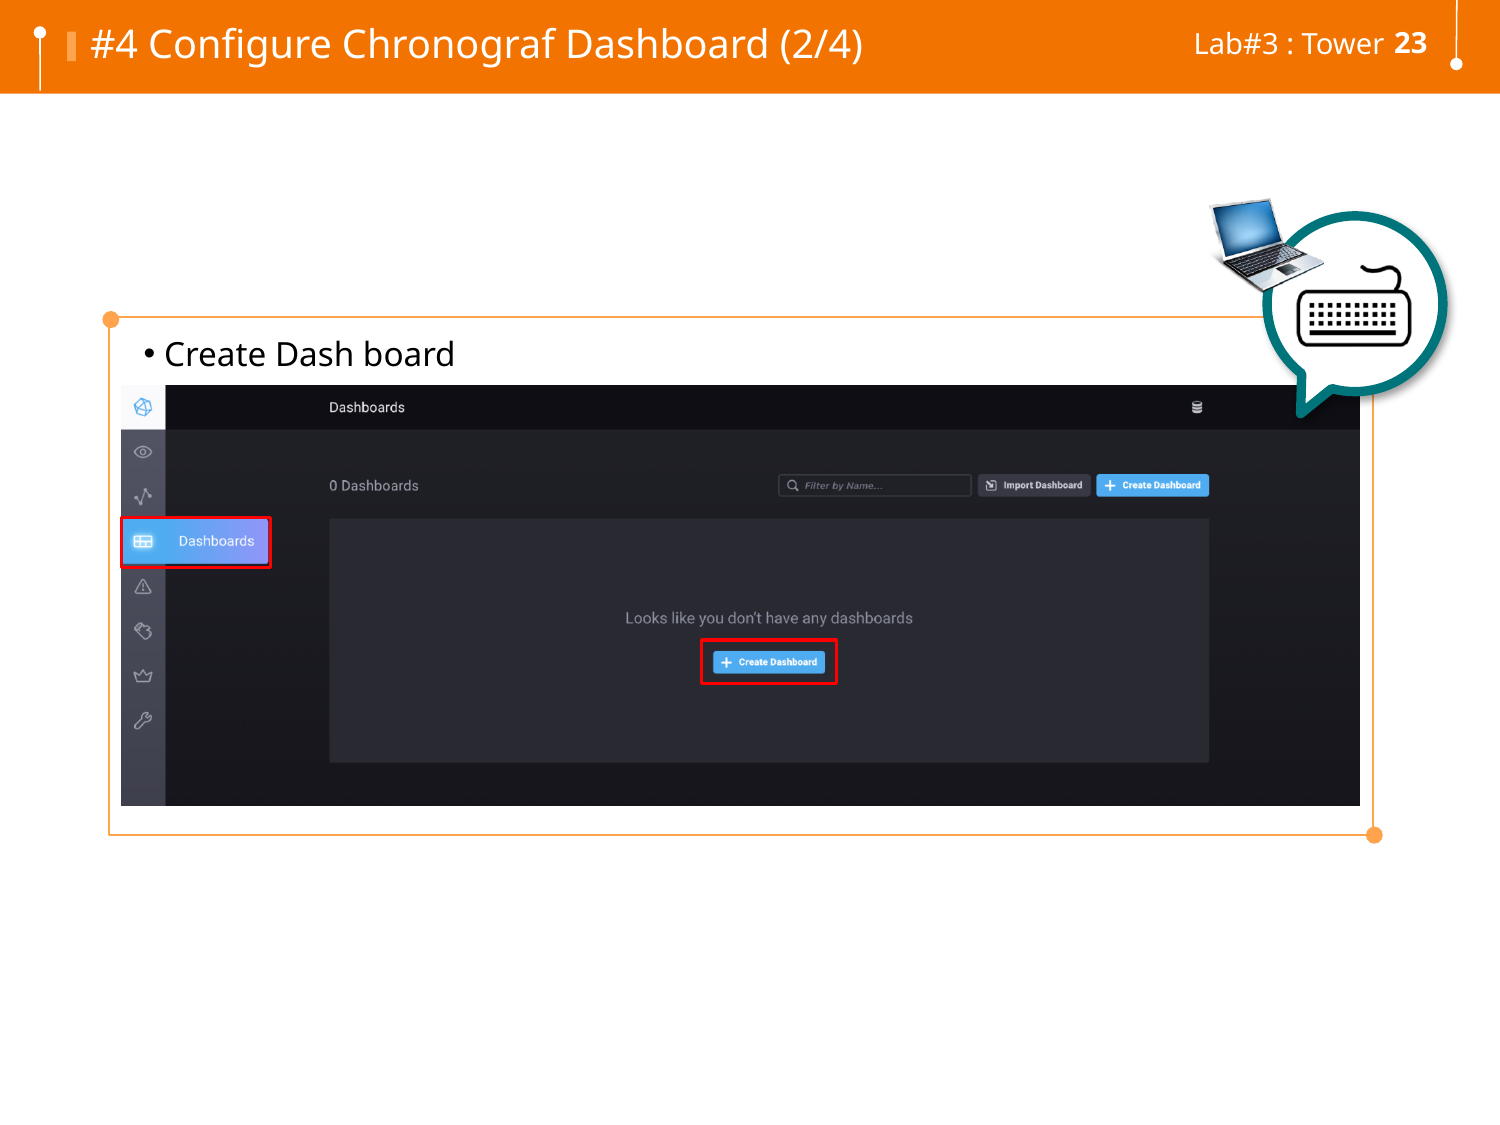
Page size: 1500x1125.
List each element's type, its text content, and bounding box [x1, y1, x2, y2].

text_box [1206, 198, 1444, 394]
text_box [102, 310, 1384, 844]
title #4 Configure Chronograf Dashboard (2/4) [75, 4, 1055, 89]
